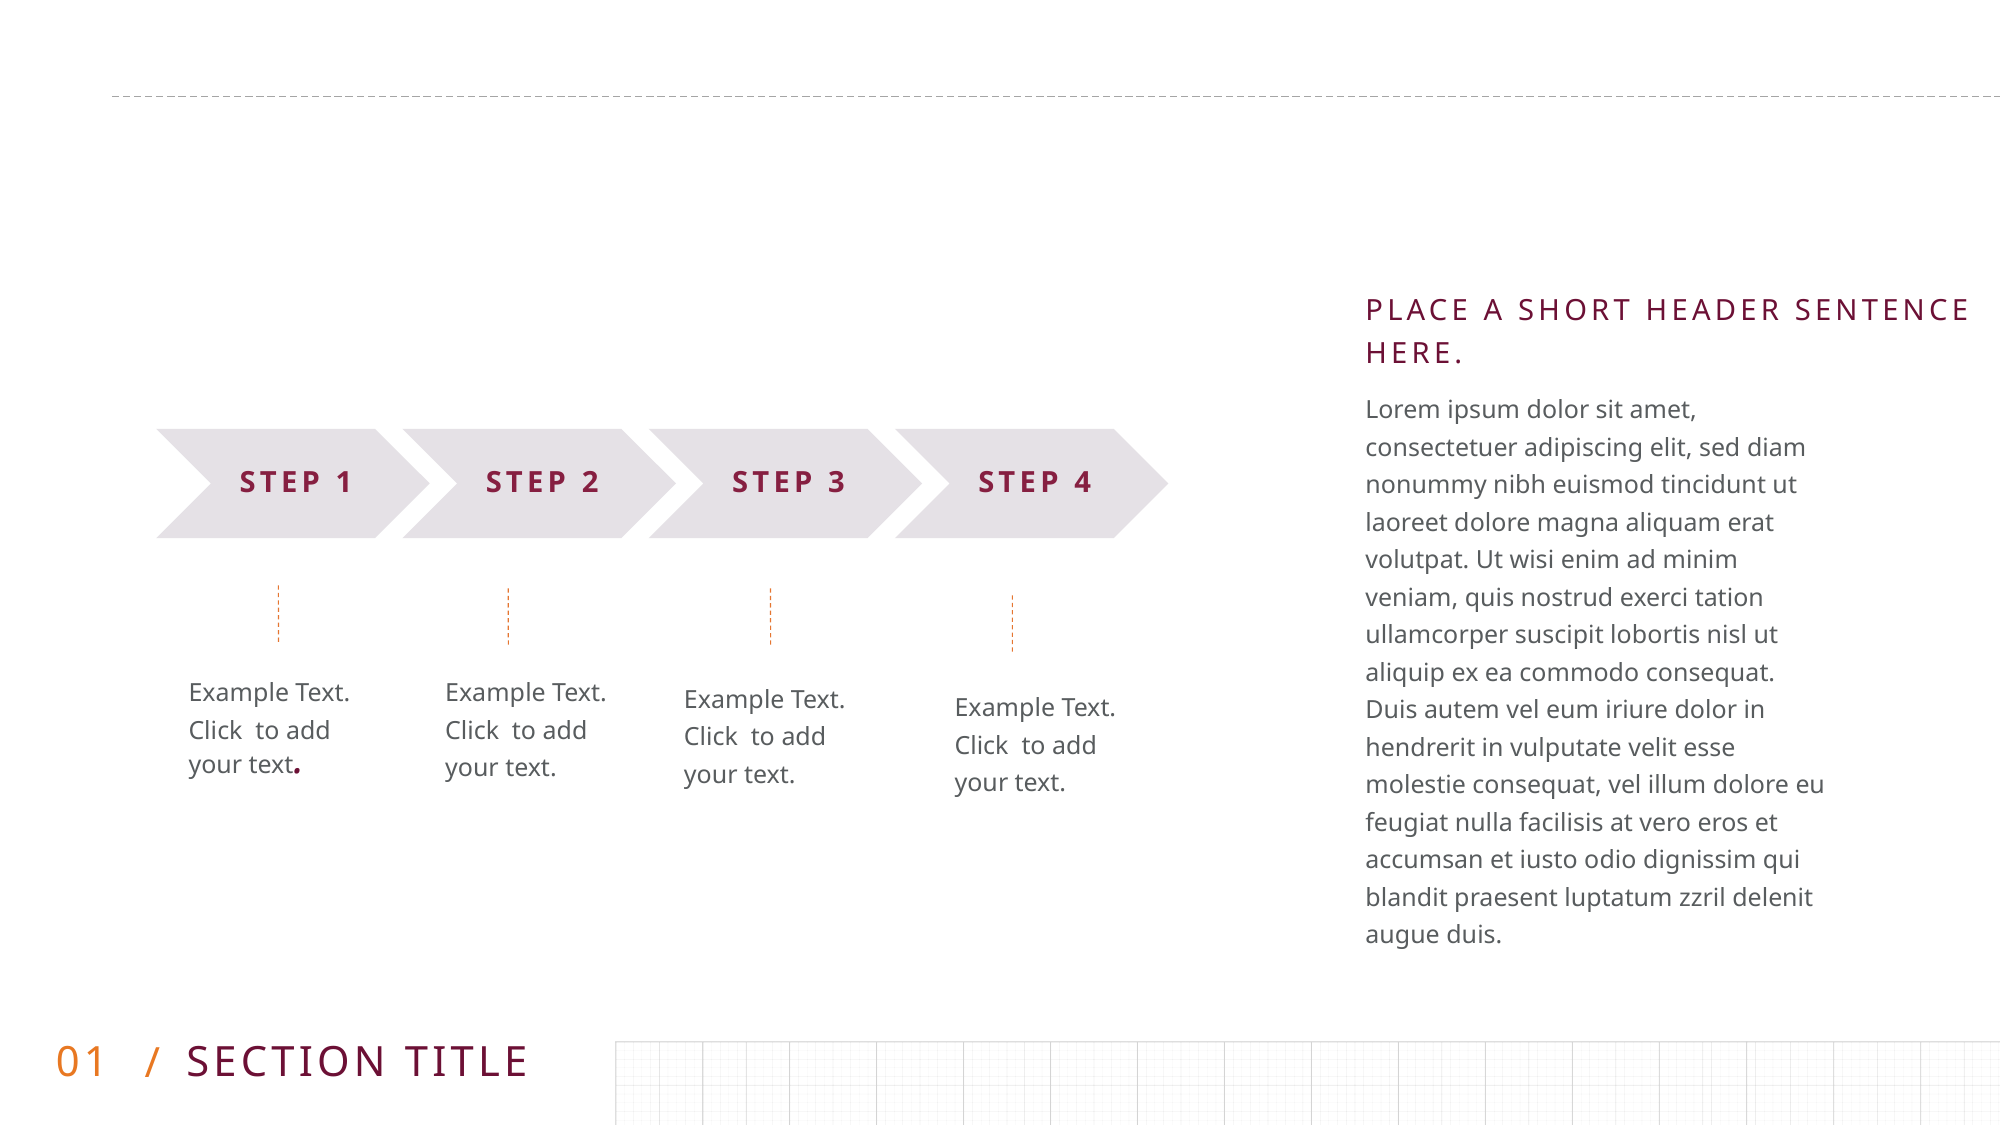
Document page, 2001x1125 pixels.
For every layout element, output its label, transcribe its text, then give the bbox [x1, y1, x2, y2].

text_box PLACE A SHORT HEADER SENTENCE HERE. [1357, 274, 2000, 377]
text_box Example Text. Click to add your text. [430, 661, 648, 790]
text_box Lorem ipsum dolor sit amet, consectetuer adipiscing elit, sed diam nonummy nibh euismod tincidunt ut laoreet dolore magna aliquam erat volutpat. Ut wisi enim ad minim veniam, quis nostrud exerci tation ullamcorper suscipit lobortis nisl ut aliquip ex ea commodo consequat. Duis autem vel eum iriure dolor in hendrerit in vulputate velit esse molestie consequat, vel illum dolore eu feugiat nulla facilisis at vero eros et accumsan et iusto odio dignissim qui blandit praesent luptatum zzril delenit augue duis. [1357, 379, 1842, 957]
text_box Example Text. Click to add your text. [669, 668, 887, 796]
text_box Example Text. Click to add your text. [173, 661, 384, 790]
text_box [155, 394, 1170, 573]
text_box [0, 1024, 806, 1095]
text_box Example Text. Click to add your text. [939, 676, 1157, 804]
picture [614, 1040, 2000, 1125]
